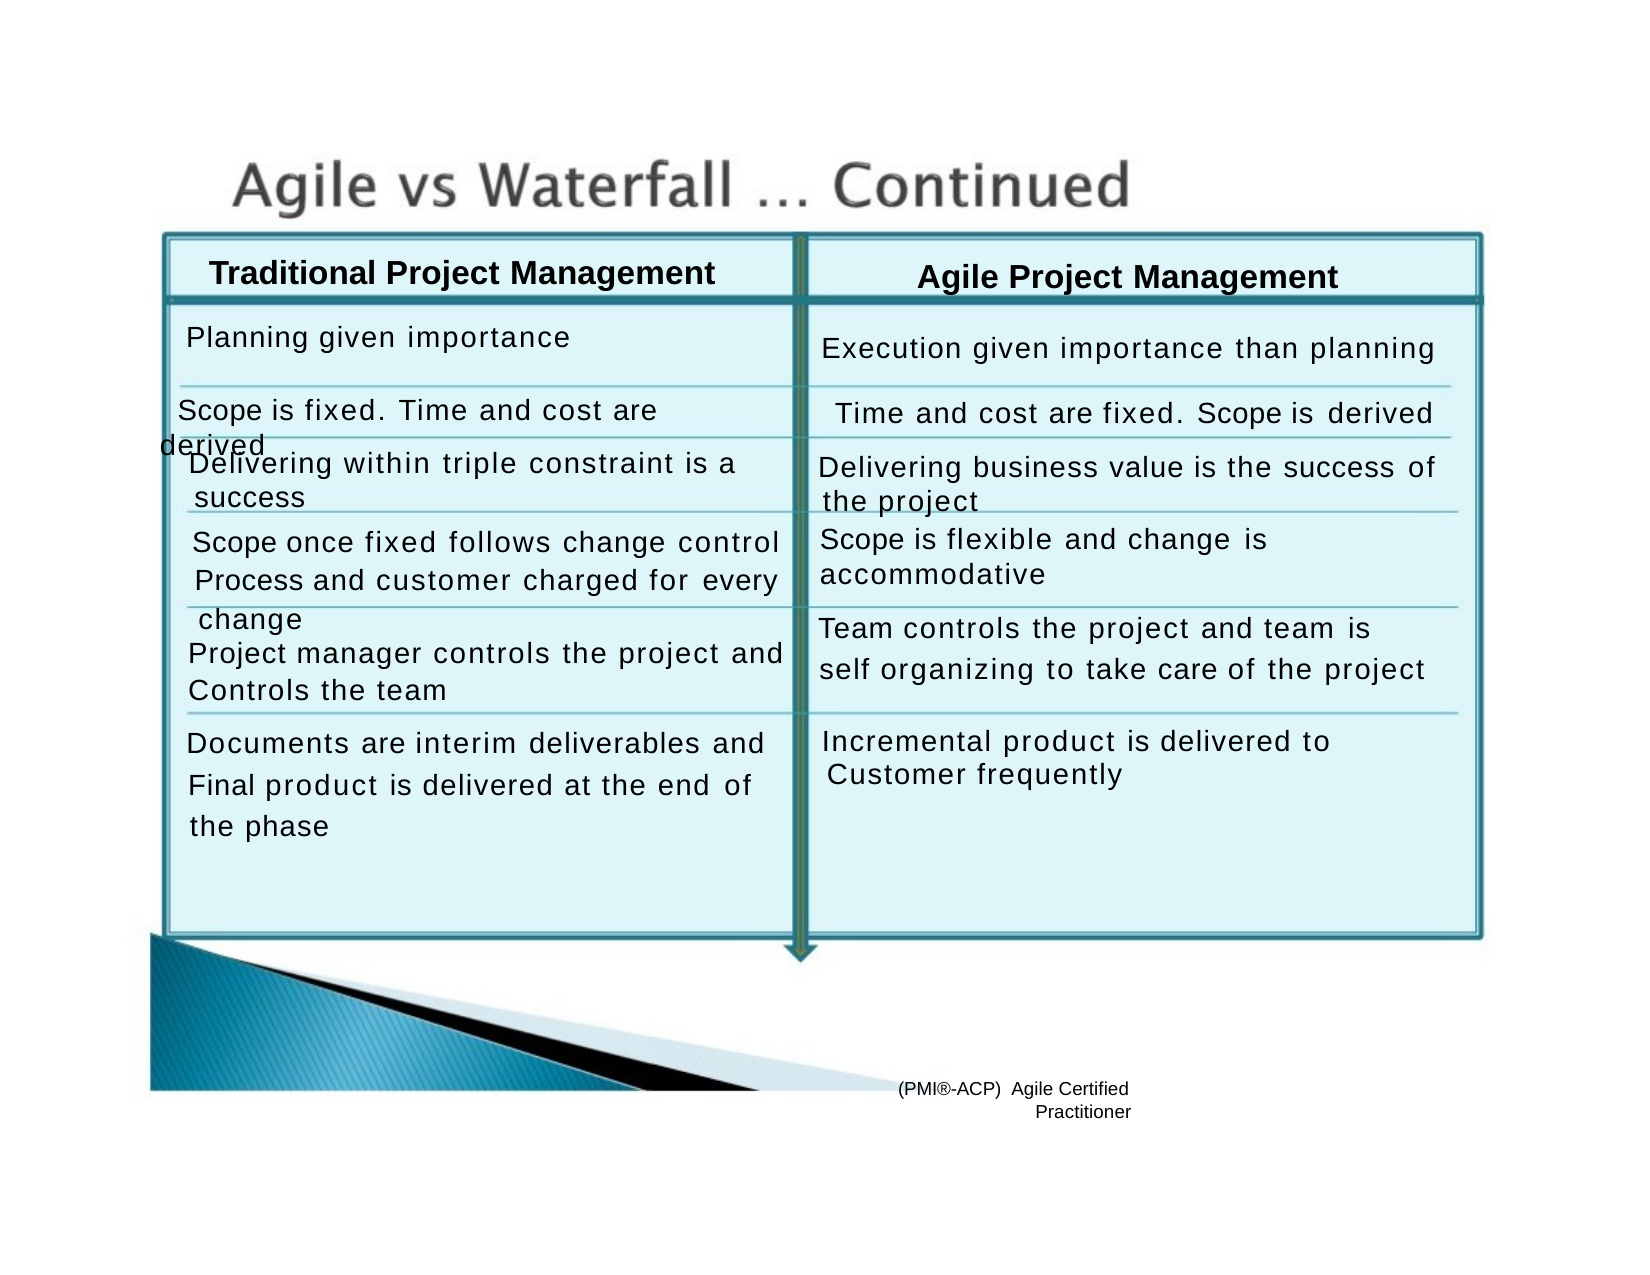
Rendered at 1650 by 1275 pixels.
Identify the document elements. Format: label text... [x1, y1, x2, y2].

text_box Scope once fixed follows change control [189, 521, 785, 559]
text_box Controls the team [186, 668, 453, 706]
text_box the phase [187, 805, 335, 843]
text_box Team controls the project and team is [816, 607, 1378, 645]
text_box Incremental product is delivered to [819, 720, 1336, 758]
text_box Documents are interim deliverables and [184, 722, 770, 760]
text_box Customer frequently [824, 752, 1129, 790]
text_box Traditional Project Management Planning given importance Scope is fixed. Time and cost are derived [157, 249, 774, 461]
text_box Delivering business value is the success of [816, 446, 1441, 484]
text_box Process and customer charged for every [192, 559, 782, 597]
text_box Final product is delivered at the end of [186, 764, 757, 802]
text_box Scope is flexible and change is accommodative [817, 518, 1272, 591]
text_box change [196, 598, 305, 632]
text_box Project manager controls the project and [186, 632, 789, 670]
text_box [83, 24, 1565, 1157]
text_box Delivering within triple constraint is a [186, 442, 739, 480]
text_box Agile Project Management Execution given importance than planning Time and cost are fixed. Scope is derived [817, 253, 1440, 430]
text_box success [192, 476, 309, 514]
text_box (PMI®-ACP) Agile Certified Practitioner [895, 1074, 1134, 1123]
text_box the project [820, 479, 984, 517]
text_box self organizing to take care of the project [817, 648, 1429, 686]
